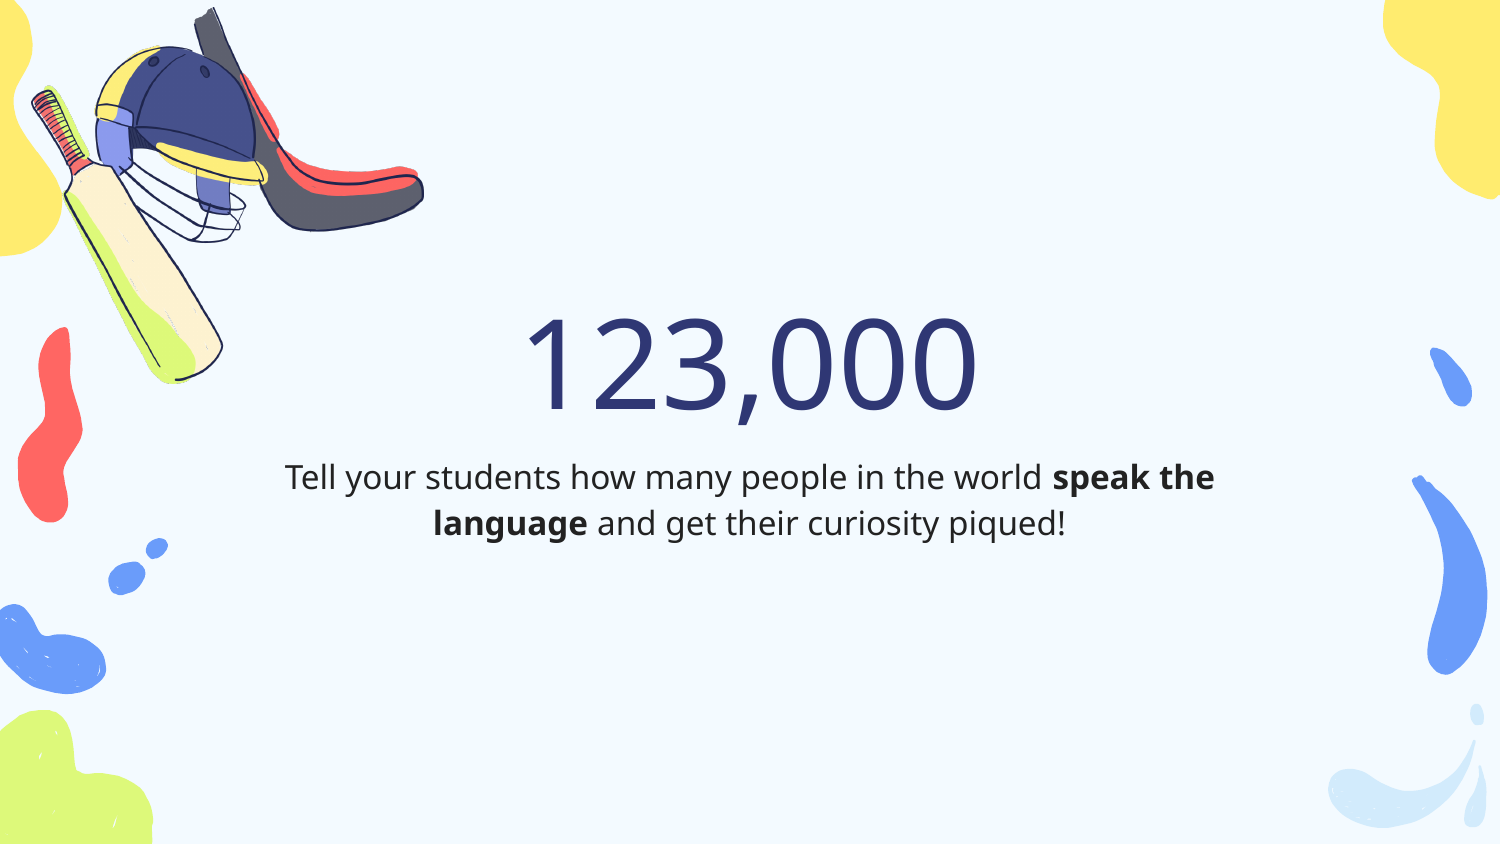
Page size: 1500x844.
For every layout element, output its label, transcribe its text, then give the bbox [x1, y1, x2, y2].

picture [31, 7, 424, 385]
subtitle Tell your students how many people in the world speak the language and get their curiosity piqued! [210, 435, 1290, 548]
title 123,000 [210, 296, 1290, 435]
